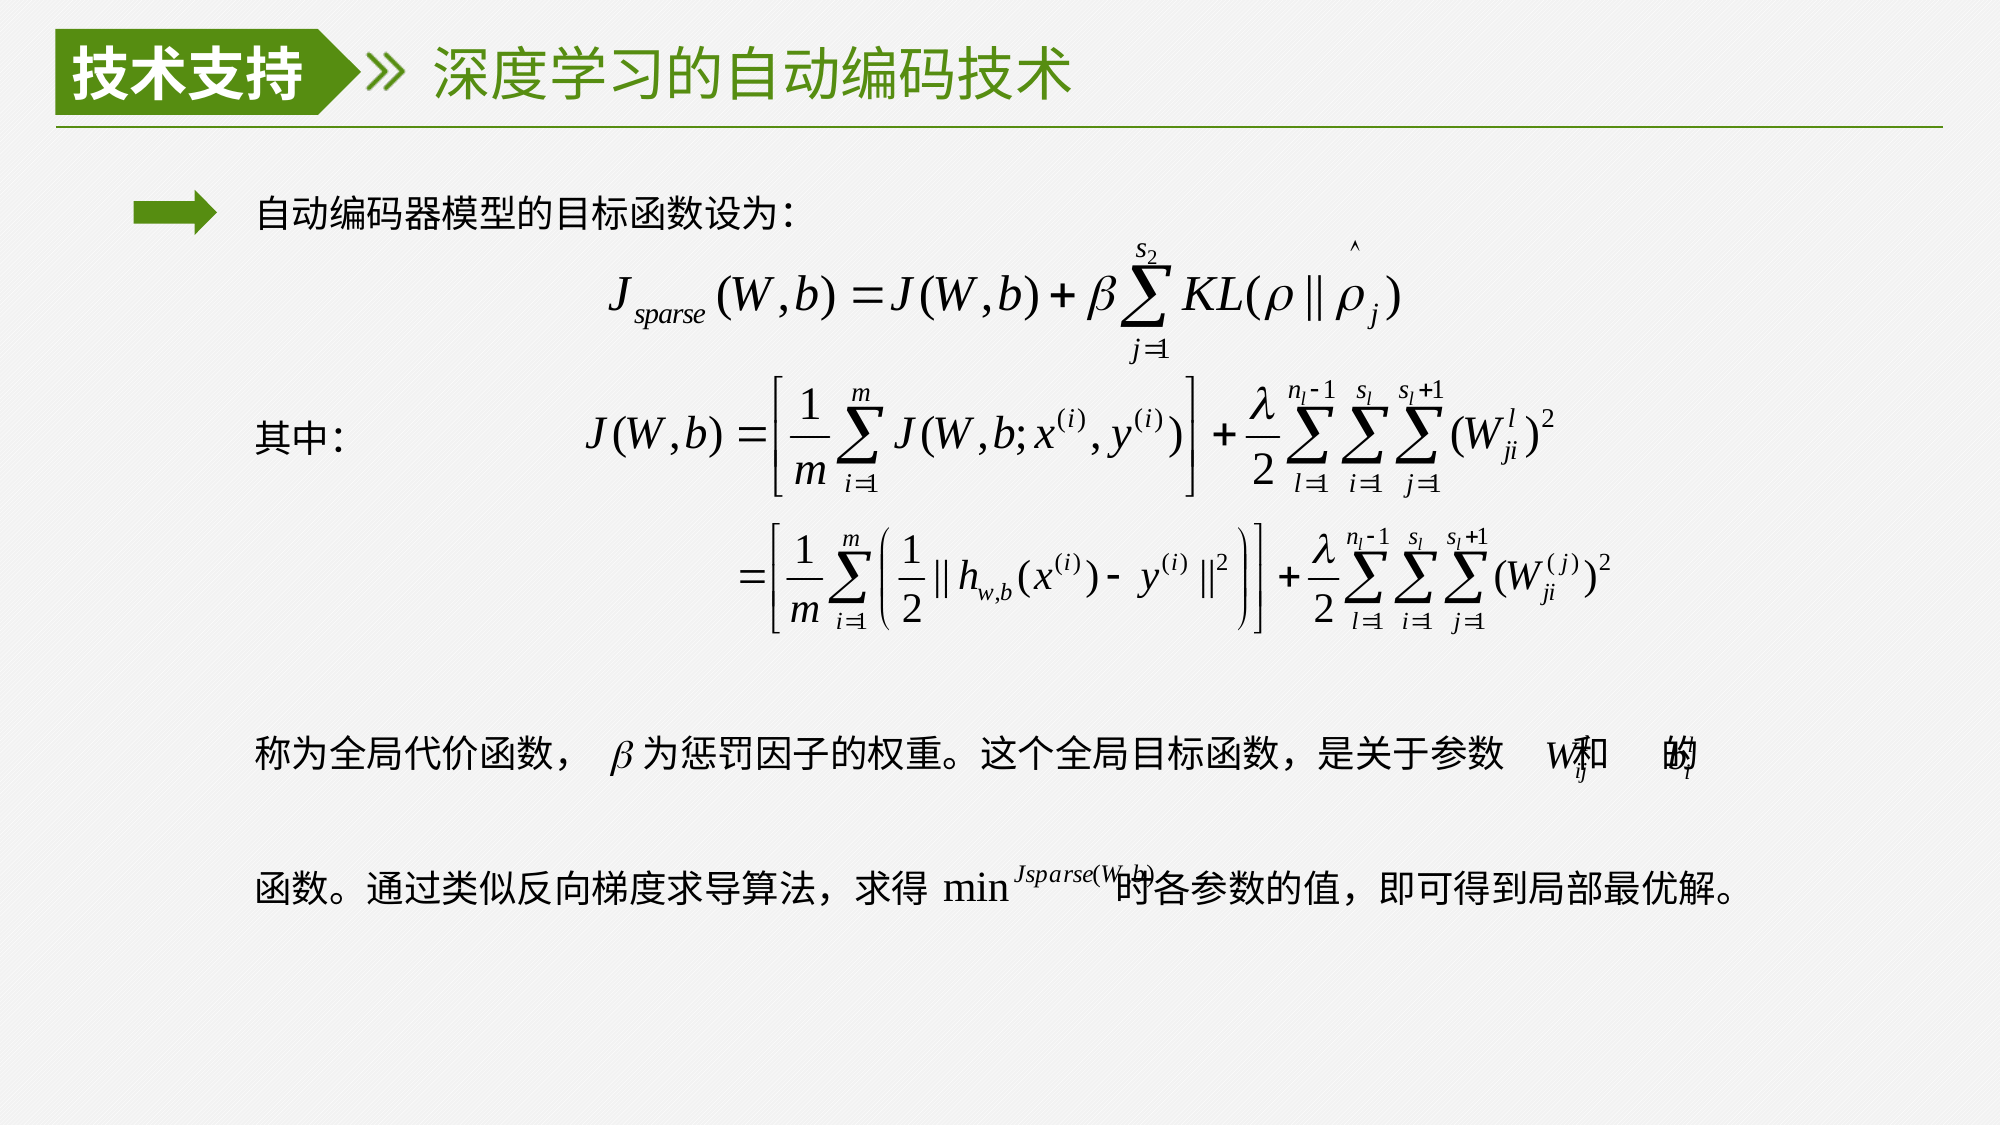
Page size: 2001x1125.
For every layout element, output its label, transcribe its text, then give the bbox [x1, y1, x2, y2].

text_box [1542, 726, 1598, 792]
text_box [575, 367, 1568, 507]
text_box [55, 28, 1944, 127]
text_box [597, 222, 1410, 367]
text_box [602, 732, 643, 786]
text_box [132, 187, 219, 238]
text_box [729, 515, 1621, 643]
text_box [936, 854, 1164, 909]
text_box 自动编码器模型的目标函数设为： 其中： 称为全局代价函数， 为惩罚因子的权重。这个全局目标函数，是关于参数 和 的 函数。通过类似反向梯度求导算法，求得 时各参数的值，即可得到局部最优解。 [189, 182, 1851, 963]
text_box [1663, 728, 1702, 789]
